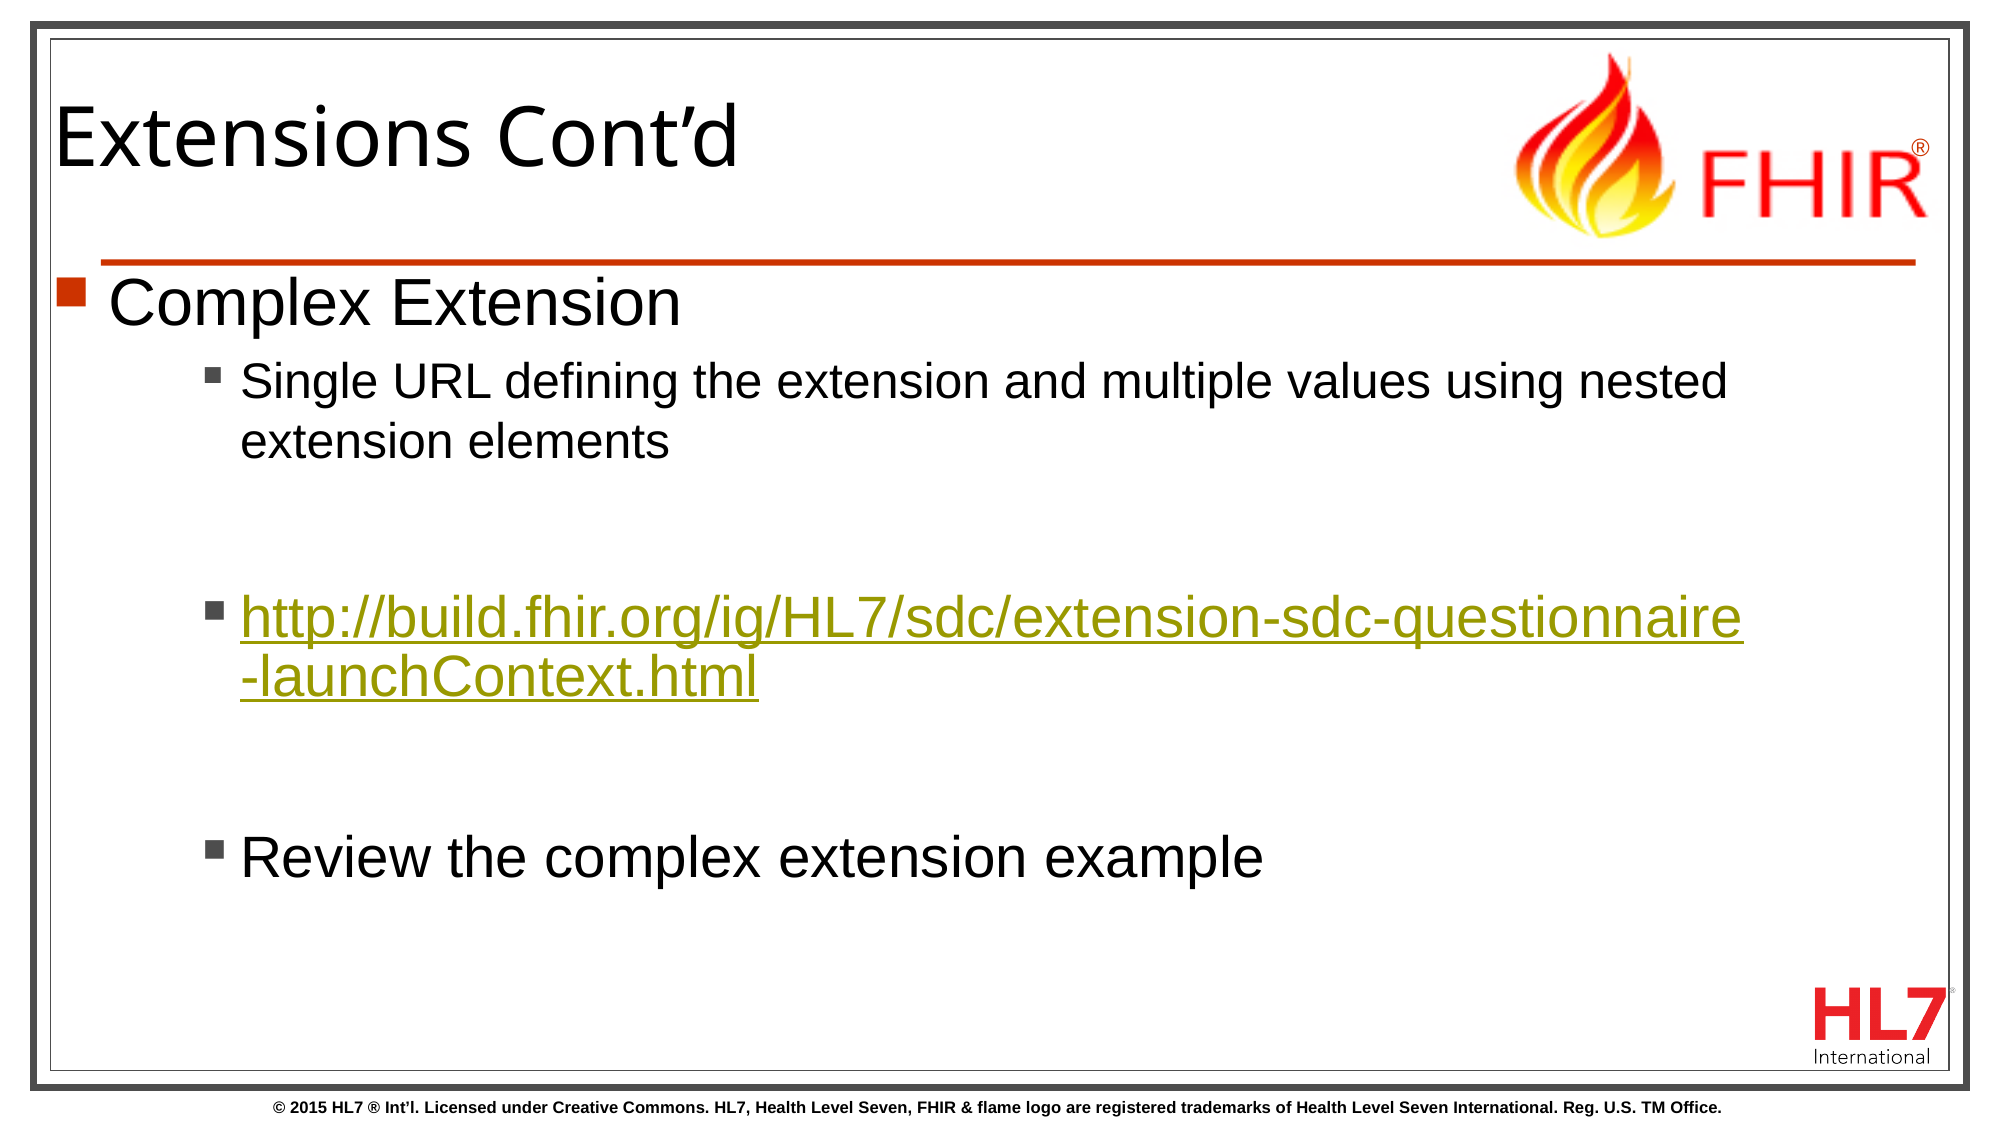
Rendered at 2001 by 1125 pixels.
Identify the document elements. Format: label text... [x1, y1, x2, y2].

list Complex Extension Single URL defining the extension and multiple values using nested extension elements http://build.fhir.org/ig/HL7/sdc/extension-sdc-questionnaire-launchContext.html Review the complex extension example [37, 251, 1763, 965]
title Extensions Cont’d [37, 33, 1763, 251]
picture [1763, 42, 1944, 249]
picture [1771, 937, 1999, 1114]
